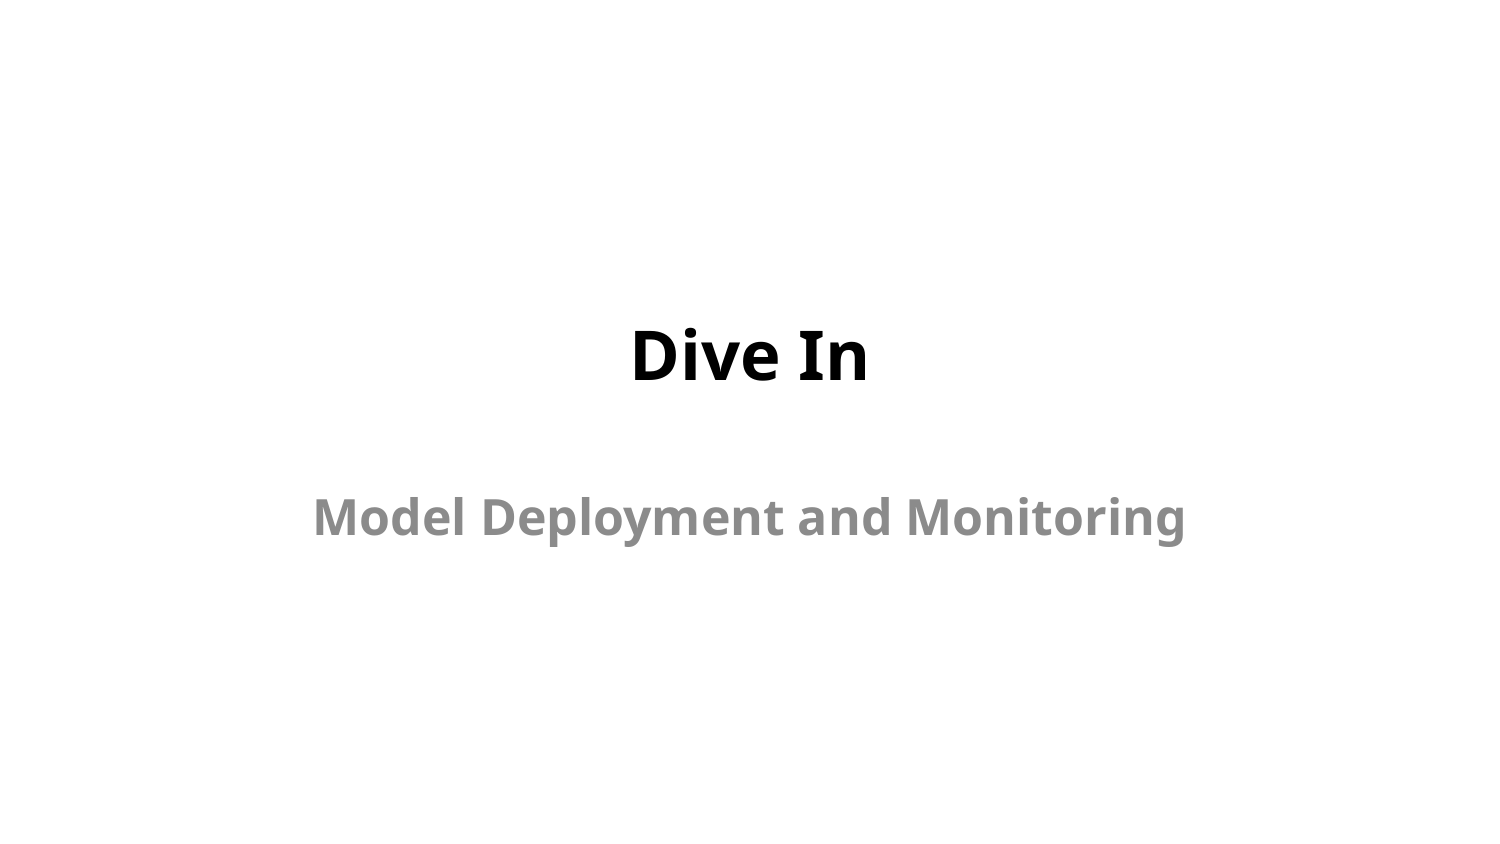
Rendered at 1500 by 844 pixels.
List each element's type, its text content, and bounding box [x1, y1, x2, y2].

title Dive In [112, 262, 1388, 443]
subtitle Model Deployment and Monitoring [225, 478, 1275, 694]
